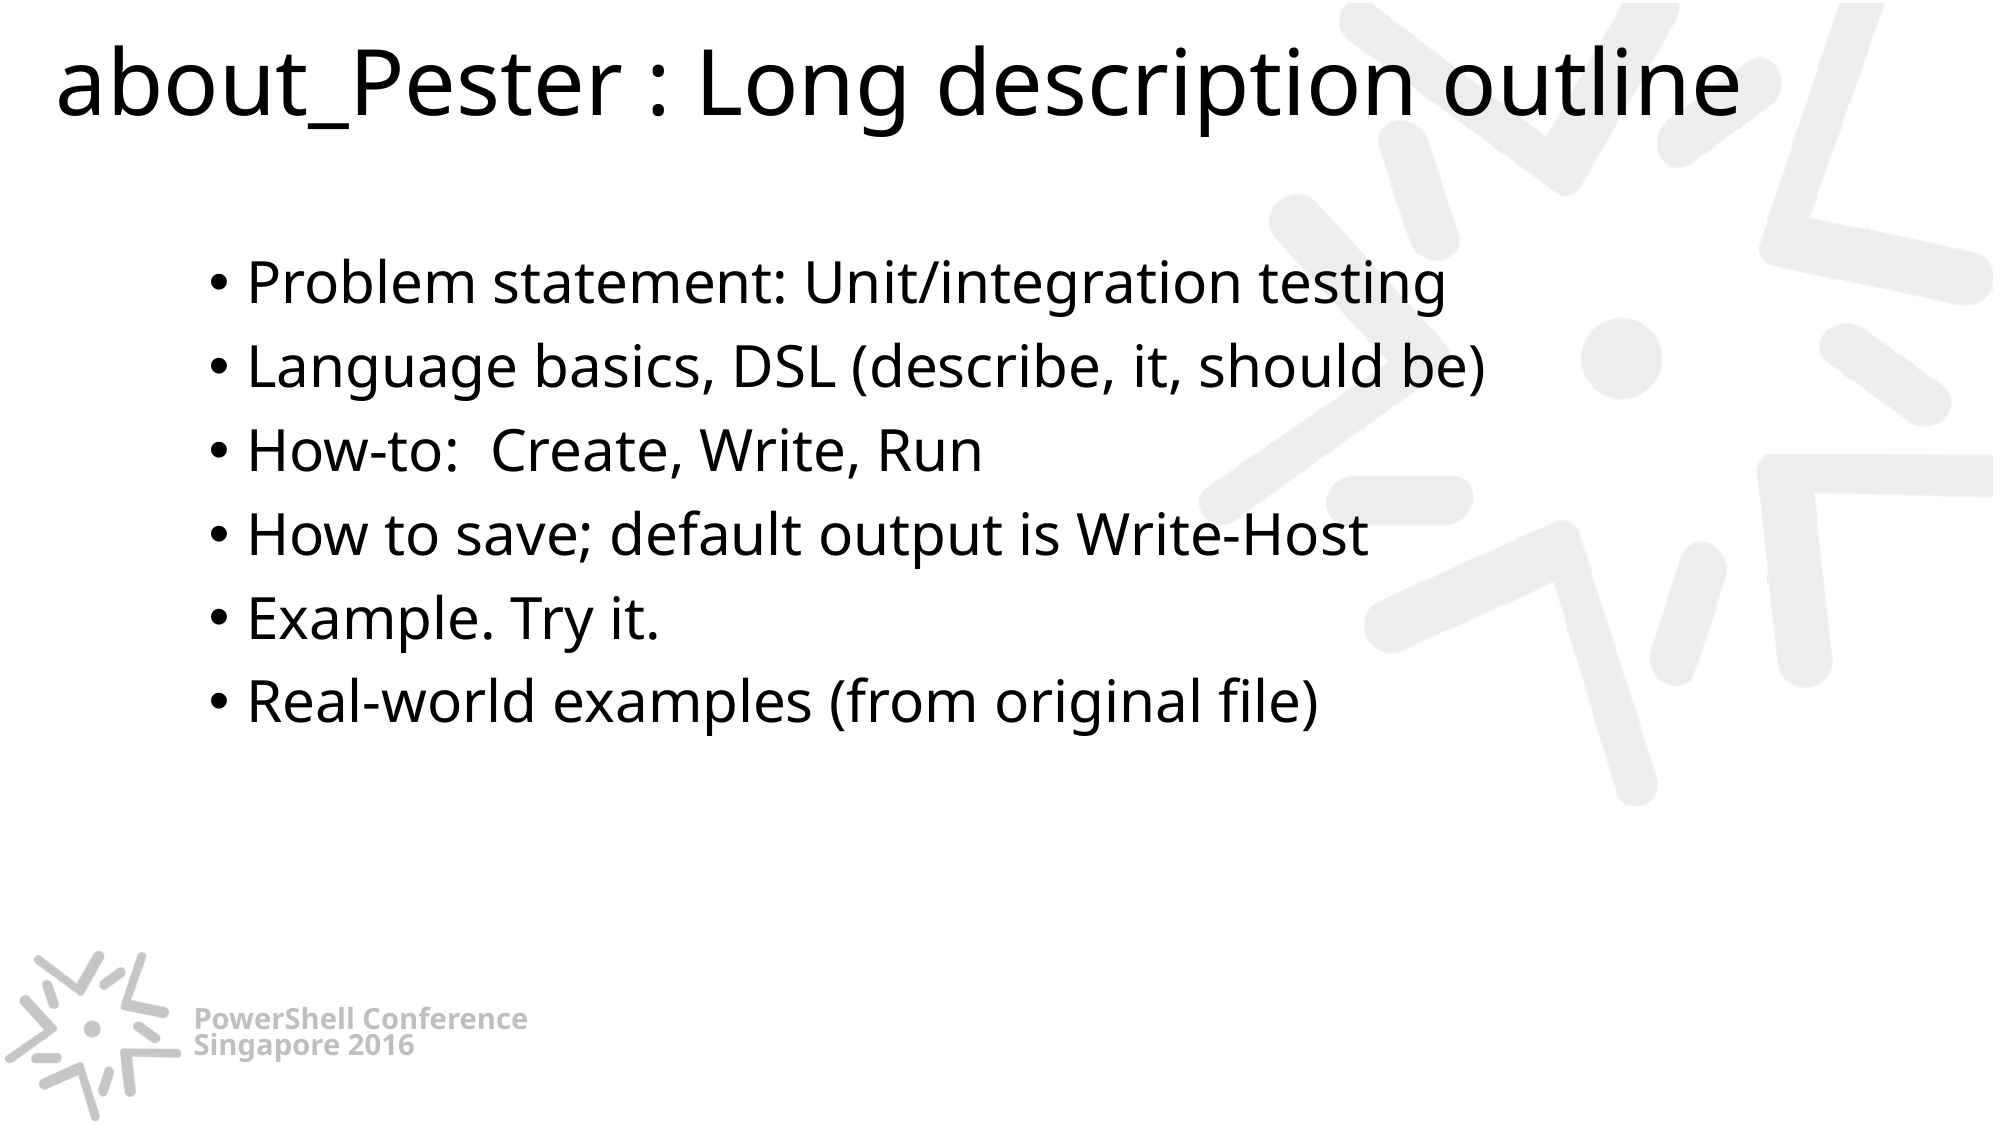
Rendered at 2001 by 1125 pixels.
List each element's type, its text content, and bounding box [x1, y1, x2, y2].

picture [1190, 3, 1993, 806]
list Problem statement: Unit/integration testing Language basics, DSL (describe, it, should be) How-to: Create, Write, Run How to save; default output is Write-Host Example. Try it. Real-world examples (from original file) [193, 246, 1837, 819]
title about_Pester : Long description outline [40, 28, 1939, 247]
